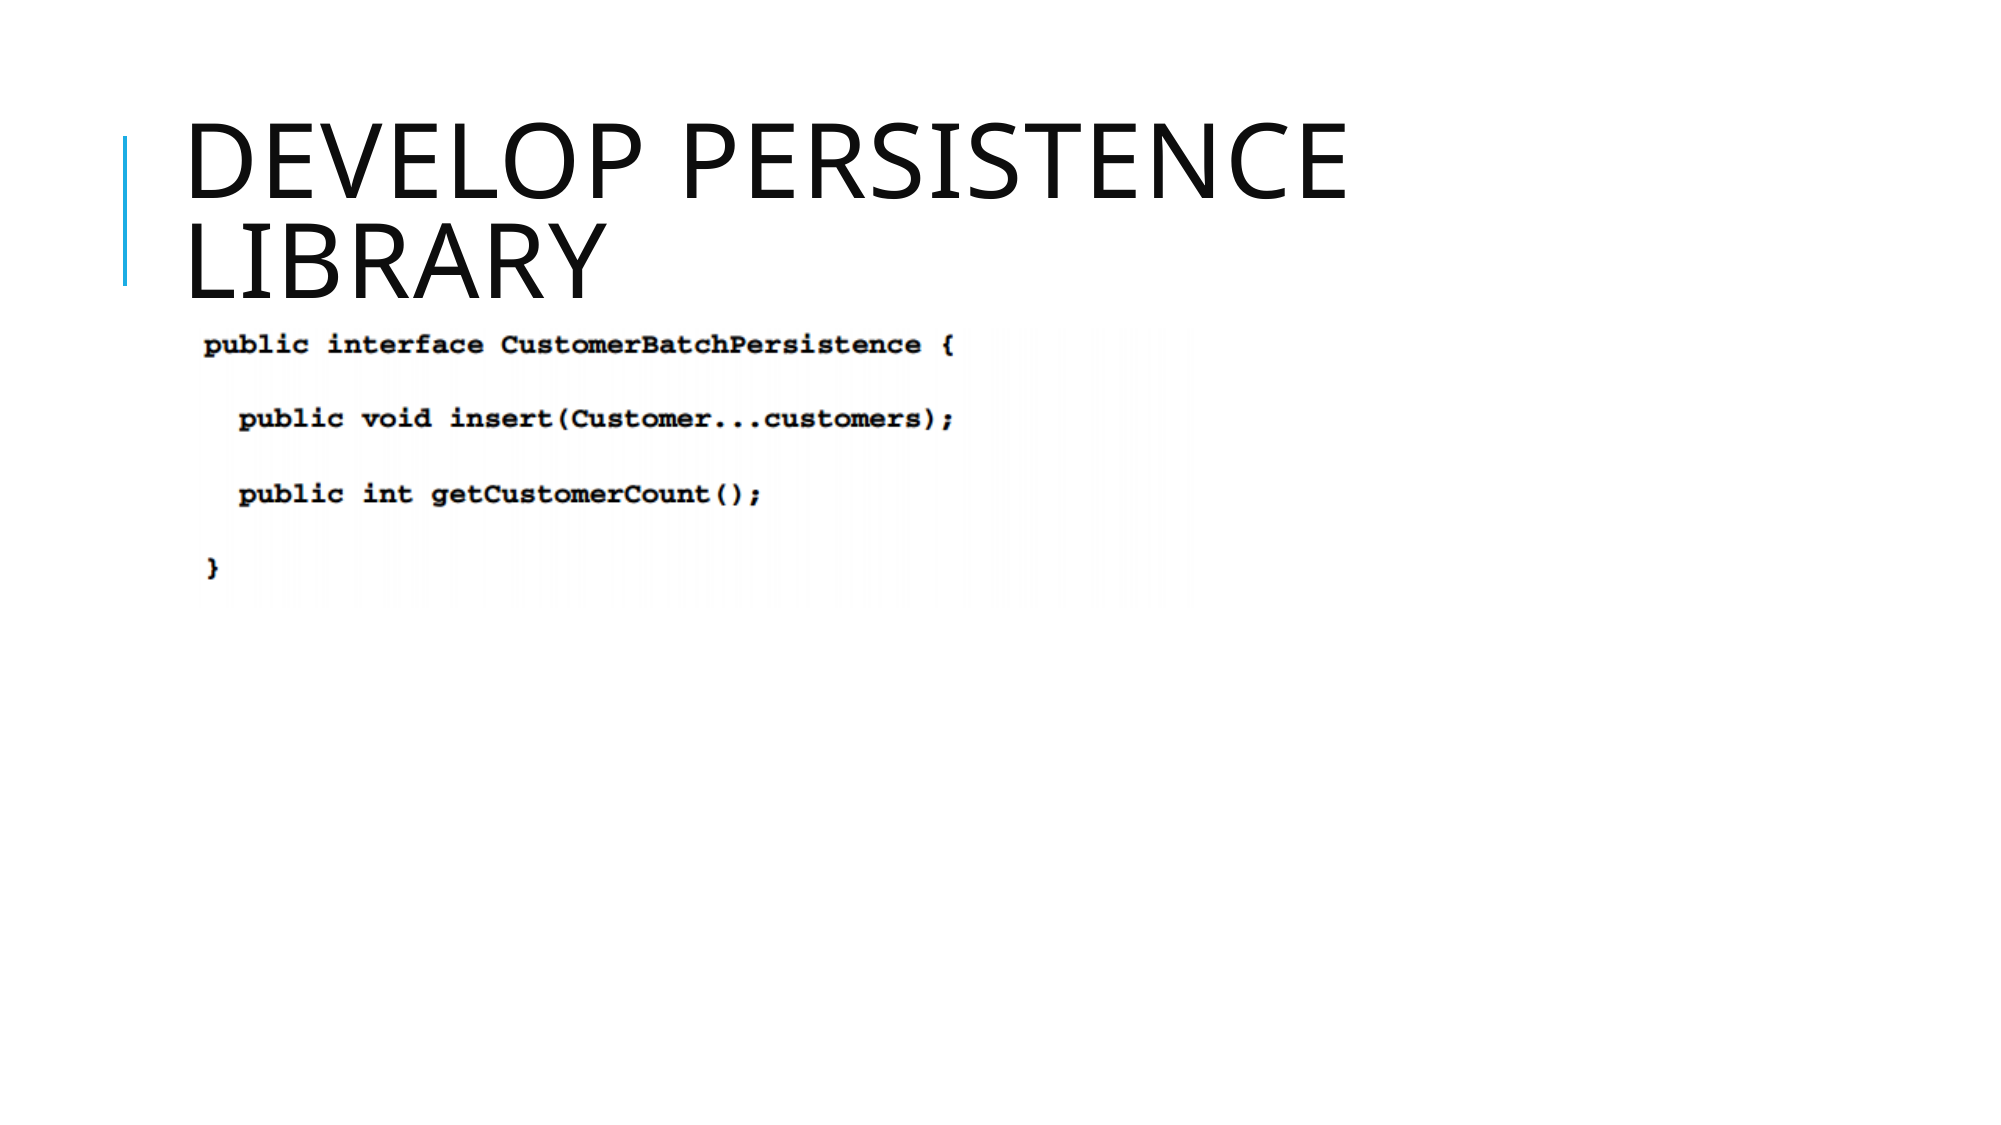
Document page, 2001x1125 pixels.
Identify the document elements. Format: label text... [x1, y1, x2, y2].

title Develop persistence library [168, 96, 1763, 342]
picture [199, 328, 1219, 608]
